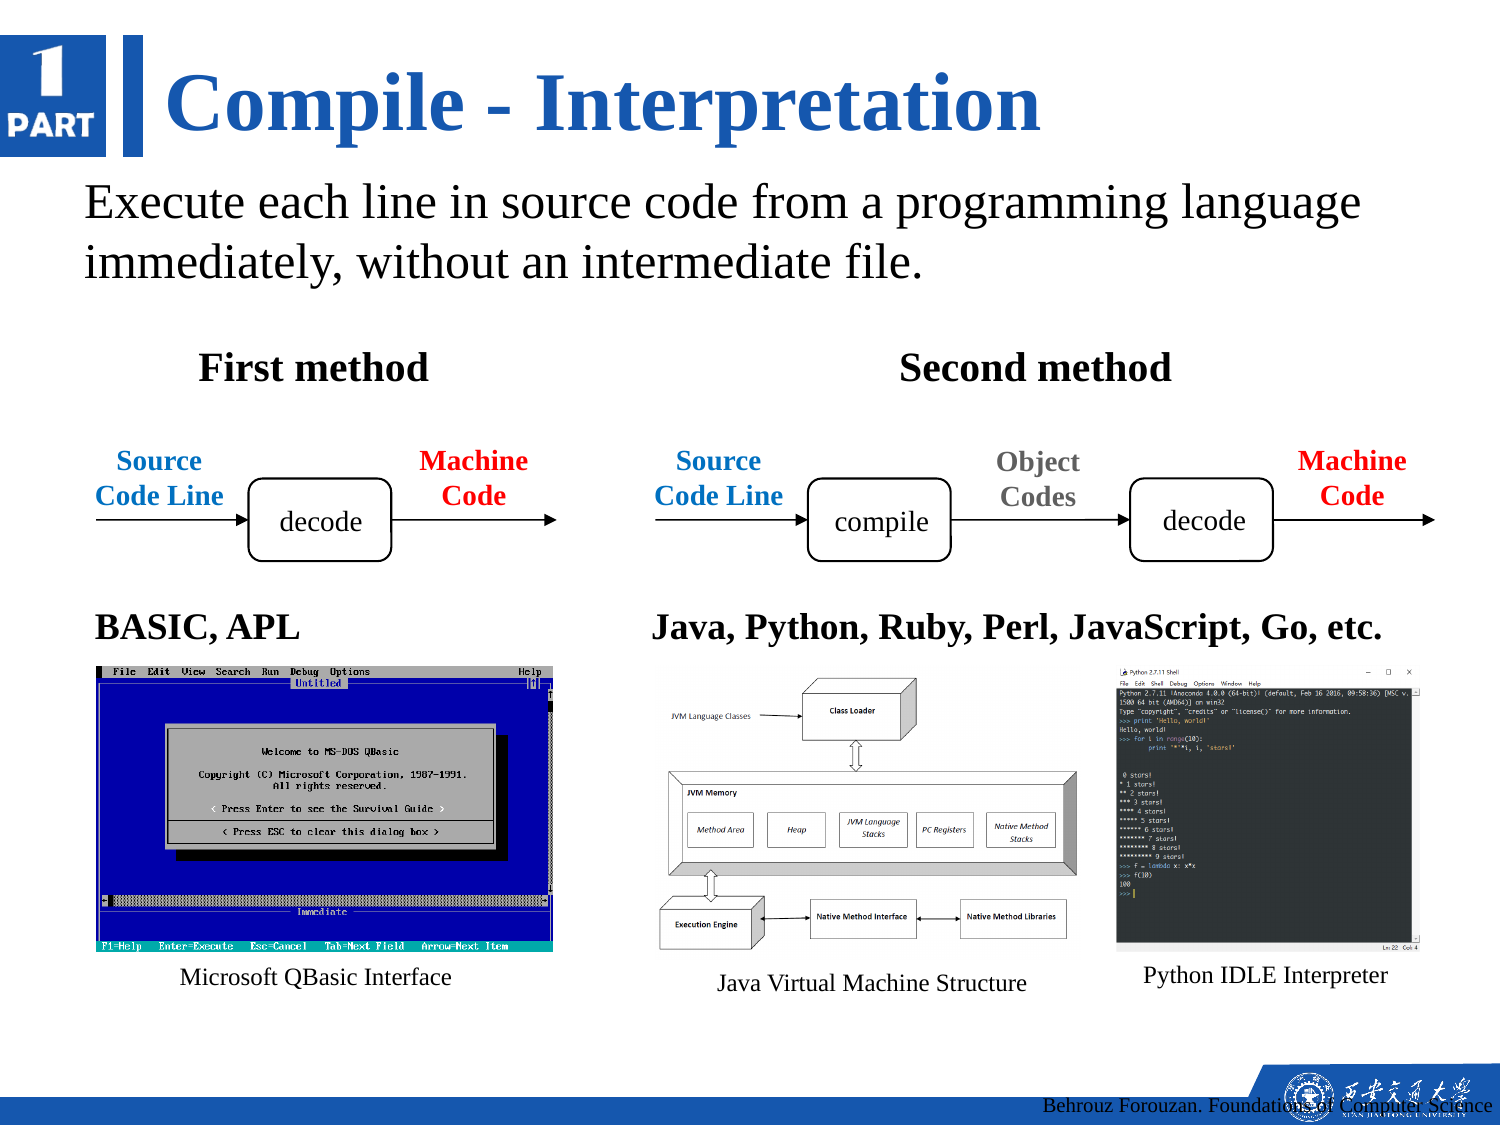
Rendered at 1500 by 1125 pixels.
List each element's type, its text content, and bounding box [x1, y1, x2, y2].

text_box Object Codes [955, 435, 1121, 519]
text_box [806, 477, 952, 563]
text_box compile [819, 494, 945, 545]
text_box Java Virtual Machine Structure [702, 960, 1043, 1004]
text_box Python IDLE Interpreter [1128, 952, 1404, 996]
text_box Machine Code [1269, 434, 1435, 519]
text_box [76, 434, 557, 562]
picture [1116, 665, 1420, 952]
text_box Behrouz Forouzan. Foundations of Computer Science [1027, 1084, 1500, 1125]
text_box Second method [856, 324, 1282, 431]
text_box Java, Python, Ruby, Perl, JavaScript, Go, etc. [608, 588, 1436, 744]
text_box Microsoft QBasic Interface [164, 953, 468, 998]
picture [96, 666, 553, 952]
text_box Compile - Interpretation [149, 43, 1467, 150]
text_box First method [155, 324, 581, 431]
text_box decode [1148, 494, 1262, 544]
picture [0, 0, 120, 166]
text_box BASIC, APL [51, 588, 478, 744]
text_box Source Code Line [636, 434, 802, 519]
picture [655, 665, 1081, 960]
text_box Execute each line in source code from a programming language immediately, without an intermediate file. [41, 160, 1459, 409]
text_box [1129, 477, 1275, 563]
